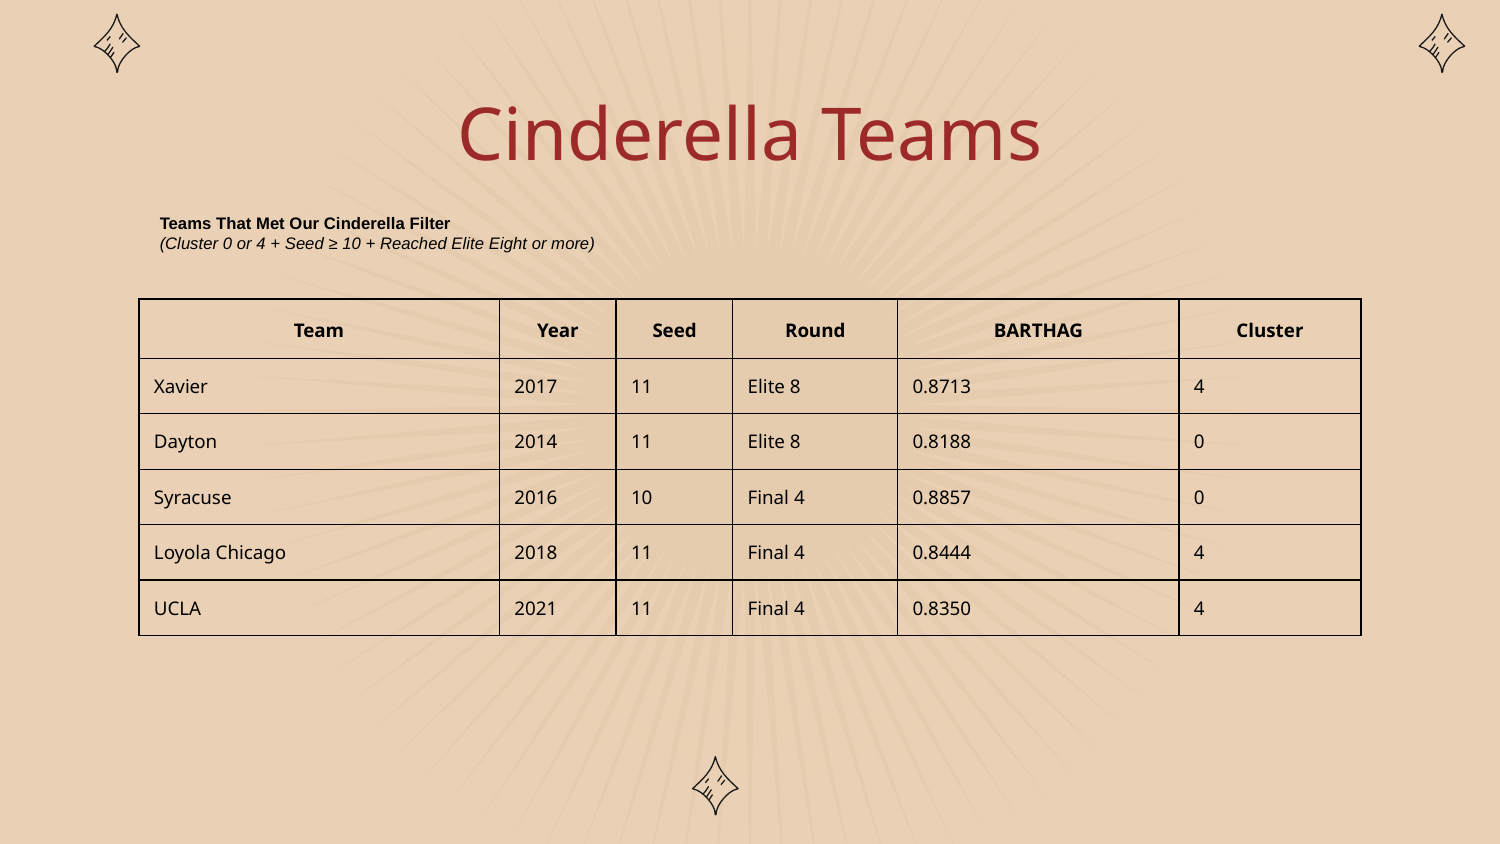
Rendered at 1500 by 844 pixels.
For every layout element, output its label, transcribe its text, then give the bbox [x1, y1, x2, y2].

table_cell 4 [1180, 359, 1360, 413]
table_cell Elite 8 [733, 414, 897, 469]
table_cell 0.8444 [898, 525, 1178, 579]
table_cell 2014 [500, 414, 615, 469]
table_header Team [140, 300, 499, 358]
table_cell Loyola Chicago [140, 525, 499, 579]
table_cell Xavier [140, 359, 499, 413]
table_cell 4 [1180, 581, 1360, 635]
table_cell 11 [617, 414, 732, 469]
text_box Teams That Met Our Cinderella Filter (Cluster 0 or 4 + Seed ≥ 10 + Reached Elite Eight or more) [144, 197, 765, 268]
table_header Year [500, 300, 615, 358]
table_cell 11 [617, 581, 732, 635]
table_cell 2021 [500, 581, 615, 635]
table_cell 11 [617, 359, 732, 413]
table_cell Final 4 [733, 525, 897, 579]
table_header BARTHAG [898, 300, 1178, 358]
table_cell Elite 8 [733, 359, 897, 413]
table_cell 10 [617, 470, 732, 524]
table_cell 4 [1180, 525, 1360, 579]
table_cell 0 [1180, 414, 1360, 469]
table_cell 0.8188 [898, 414, 1178, 469]
table_cell 2018 [500, 525, 615, 579]
table_cell 2016 [500, 470, 615, 524]
table_cell UCLA [140, 581, 499, 635]
table_cell 2017 [500, 359, 615, 413]
table_header Round [733, 300, 897, 358]
table_cell 0.8713 [898, 359, 1178, 413]
title Cinderella Teams [118, 72, 1382, 167]
table_header Cluster [1180, 300, 1360, 358]
table_cell Final 4 [733, 470, 897, 524]
table_cell Dayton [140, 414, 499, 469]
table_cell 0.8857 [898, 470, 1178, 524]
table_cell 11 [617, 525, 732, 579]
table_cell 0.8350 [898, 581, 1178, 635]
table_cell Final 4 [733, 581, 897, 635]
table_cell 0 [1180, 470, 1360, 524]
table_cell Syracuse [140, 470, 499, 524]
table_header Seed [617, 300, 732, 358]
